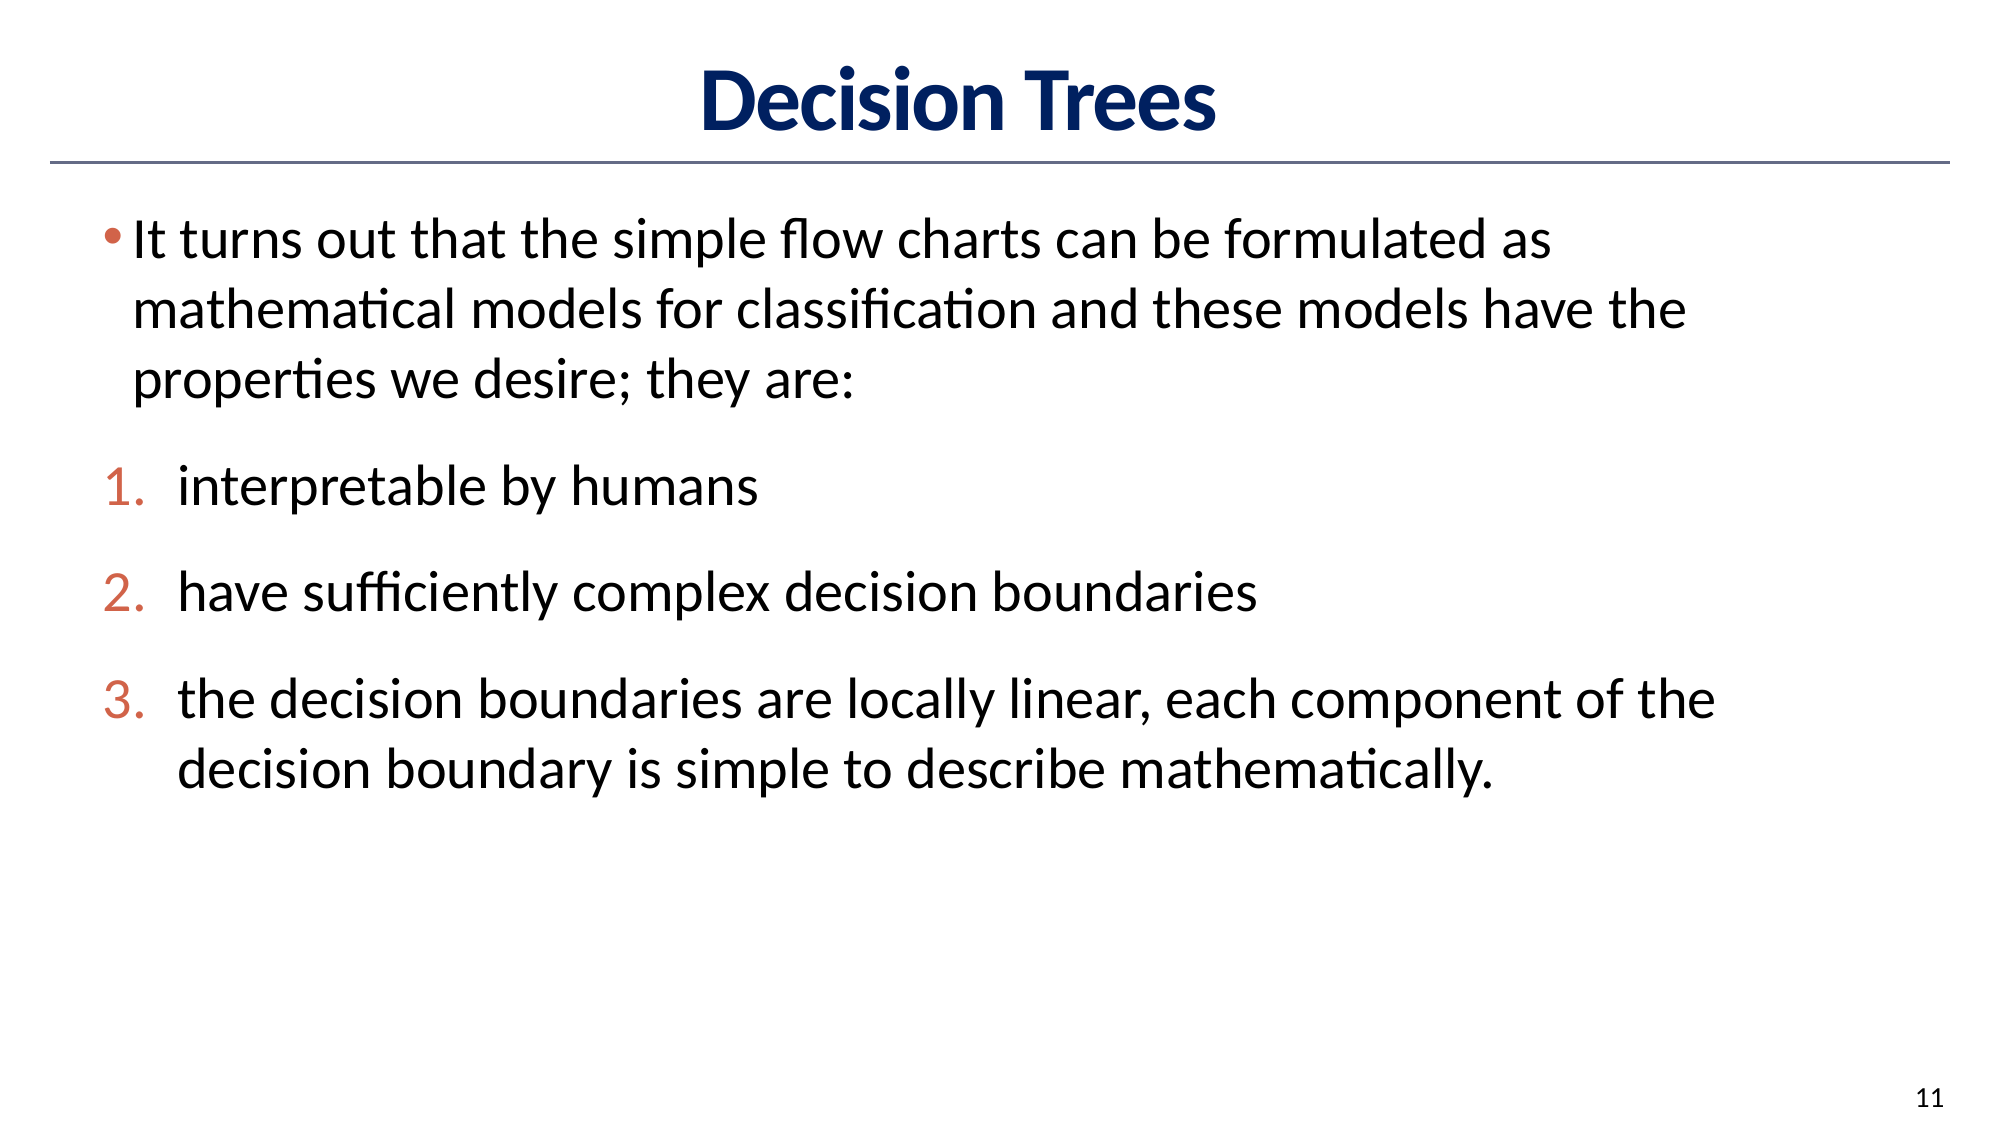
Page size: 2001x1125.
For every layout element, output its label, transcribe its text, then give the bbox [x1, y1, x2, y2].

title Decision Trees [99, 24, 1900, 163]
list It turns out that the simple flow charts can be formulated as mathematical models for classification and these models have the properties we desire; they are: interpretable by humans have sufficiently complex decision boundaries the decision boundaries are locally linear, each component of the decision boundary is simple to describe mathematically. [87, 193, 1900, 1025]
slide_number 11 [1899, 1071, 2000, 1125]
